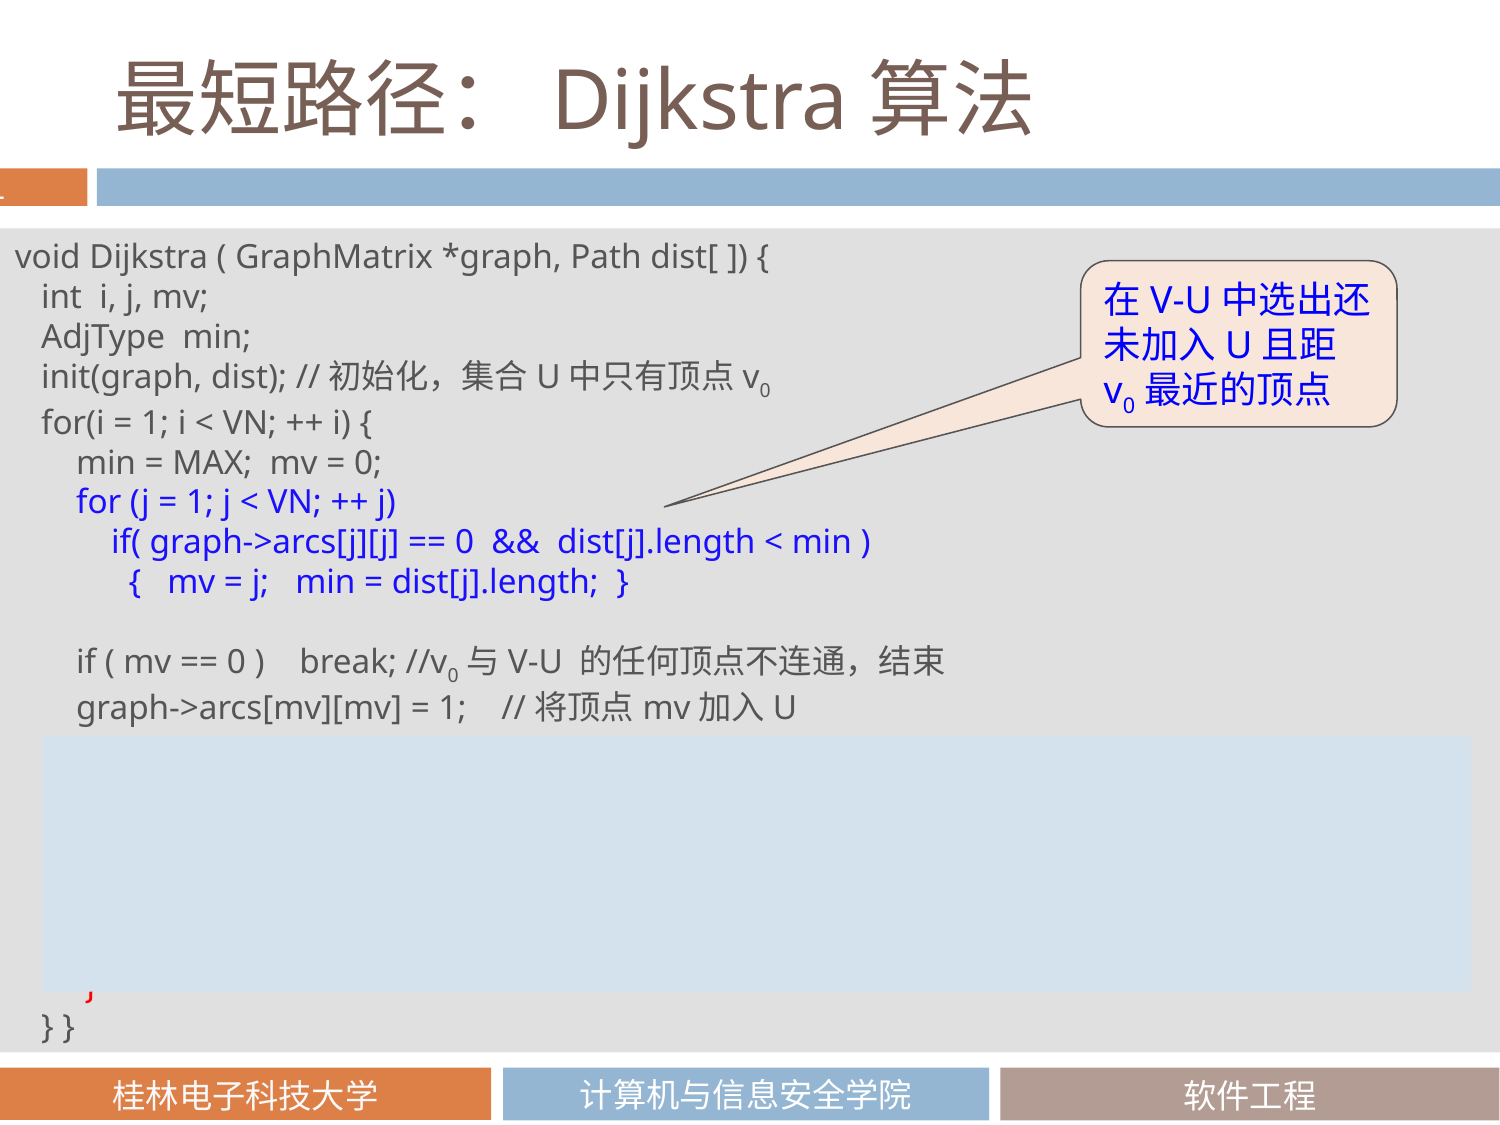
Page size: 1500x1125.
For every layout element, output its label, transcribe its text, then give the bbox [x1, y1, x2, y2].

text_box void Dijkstra ( GraphMatrix *graph, Path dist[ ]) { int i, j, mv; AdjType min; init(graph, dist); //初始化，集合U中只有顶点v0 for(i = 1; i < VN; ++ i) { min = MAX; mv = 0; for (j = 1; j < VN; ++ j) if( graph->arcs[j][j] == 0 && dist[j].length < min ) { mv = j; min = dist[j].length; } if ( mv == 0 ) break; //v0与V-U 的任何顶点不连通，结束 graph->arcs[mv][mv] = 1; //将顶点mv加入U //调整V-U 顶点的已知最短路径 for (j = 1; j < VN; ++ j) { if (graph->arcs[j][j] == 0 && dist[j].length>dist[mv].length + graph->arcs[mv][j]) { dist[j].prevex = mv; dist[j].len = dist[mv].len + graph->arcs[mv][j]; } } } } [0, 228, 1500, 1053]
title 最短路径：Dijkstra算法 [99, 37, 1438, 155]
text_box [42, 736, 1471, 992]
text_box 在V-U中选出还未加入U且距v0最近的顶点 [664, 260, 1398, 507]
